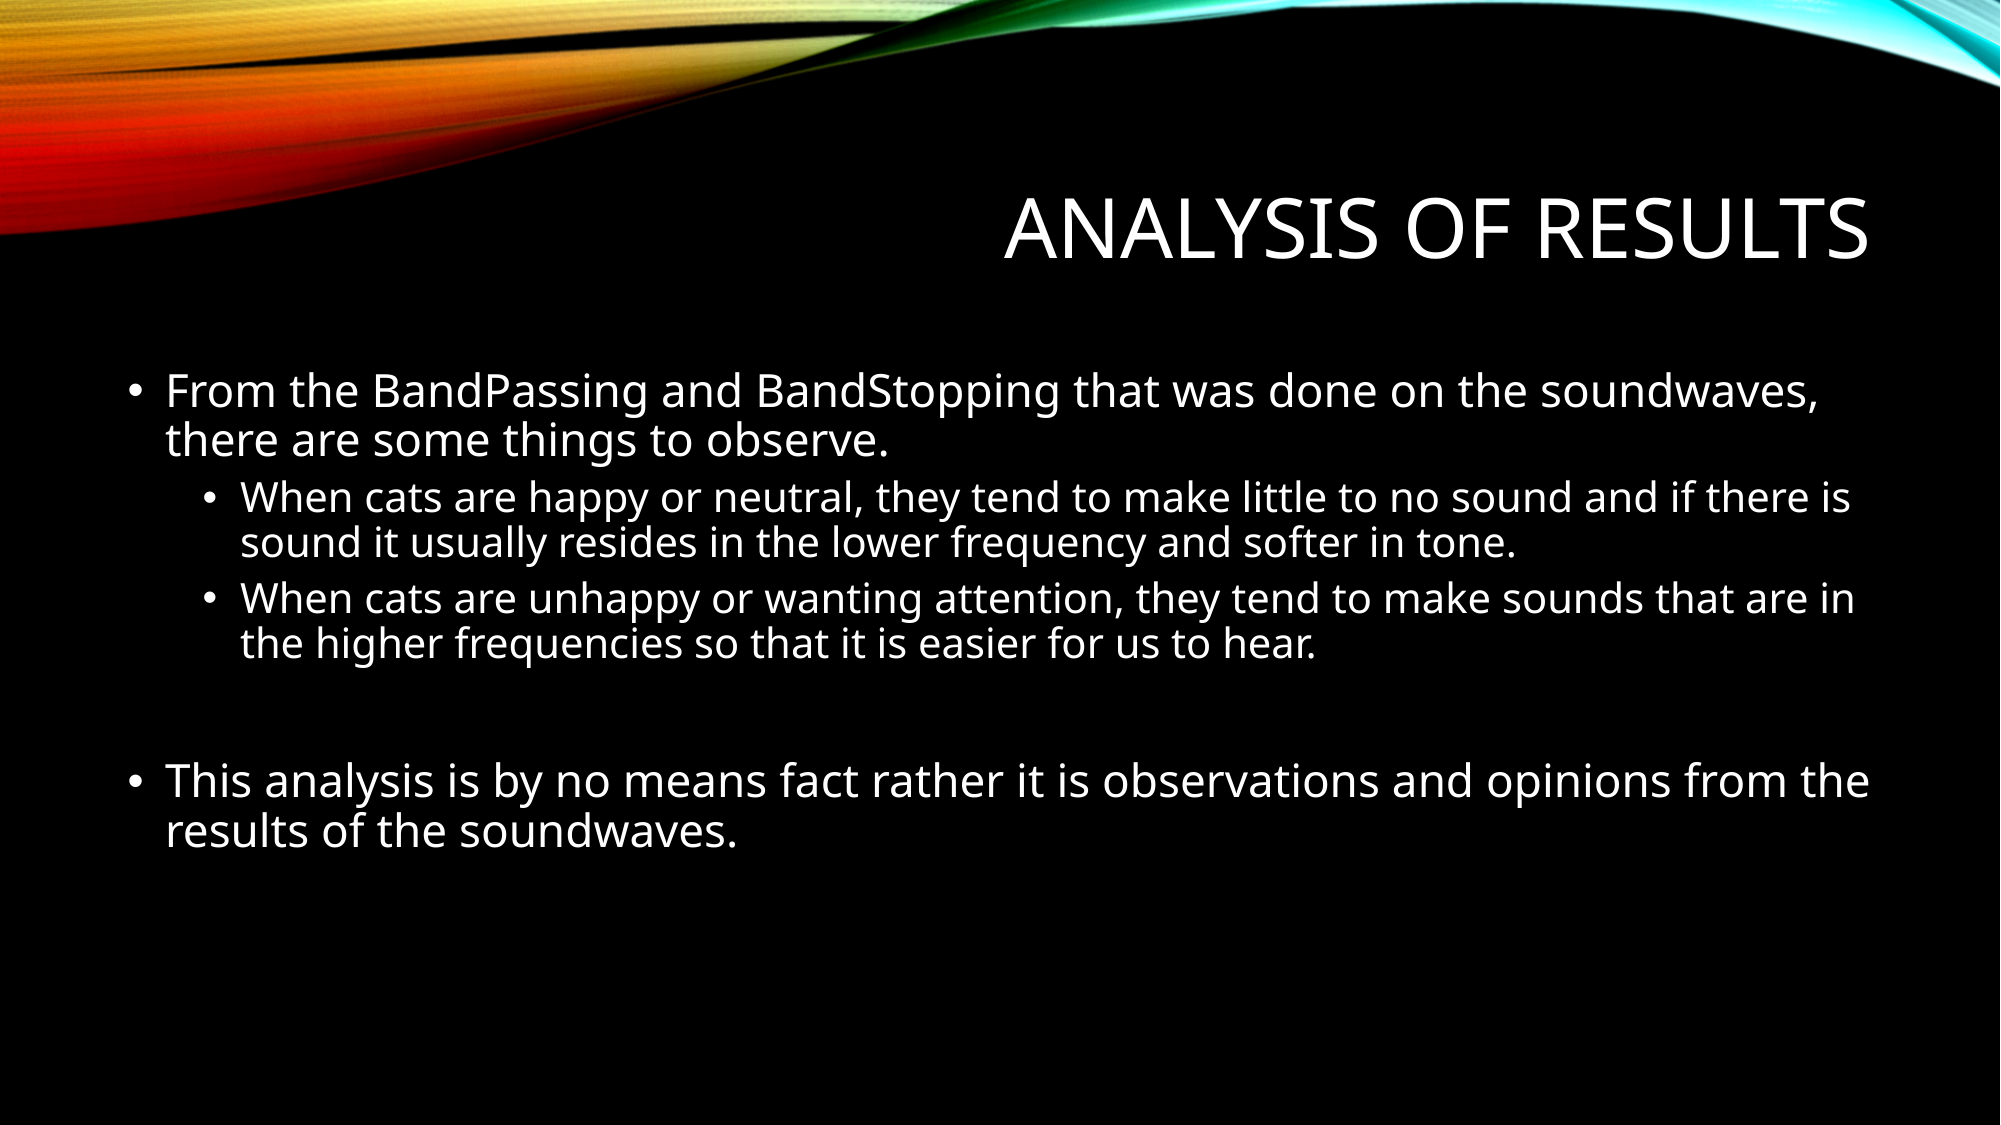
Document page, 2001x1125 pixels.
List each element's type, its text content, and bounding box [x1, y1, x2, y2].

list From the BandPassing and BandStopping that was done on the soundwaves, there are some things to observe. When cats are happy or neutral, they tend to make little to no sound and if there is sound it usually resides in the lower frequency and softer in tone. When cats are unhappy or wanting attention, they tend to make sounds that are in the higher frequencies so that it is easier for us to hear. This analysis is by no means fact rather it is observations and opinions from the results of the soundwaves. [112, 360, 1888, 1021]
title Analysis of Results [474, 125, 1888, 338]
picture [0, 0, 2000, 237]
